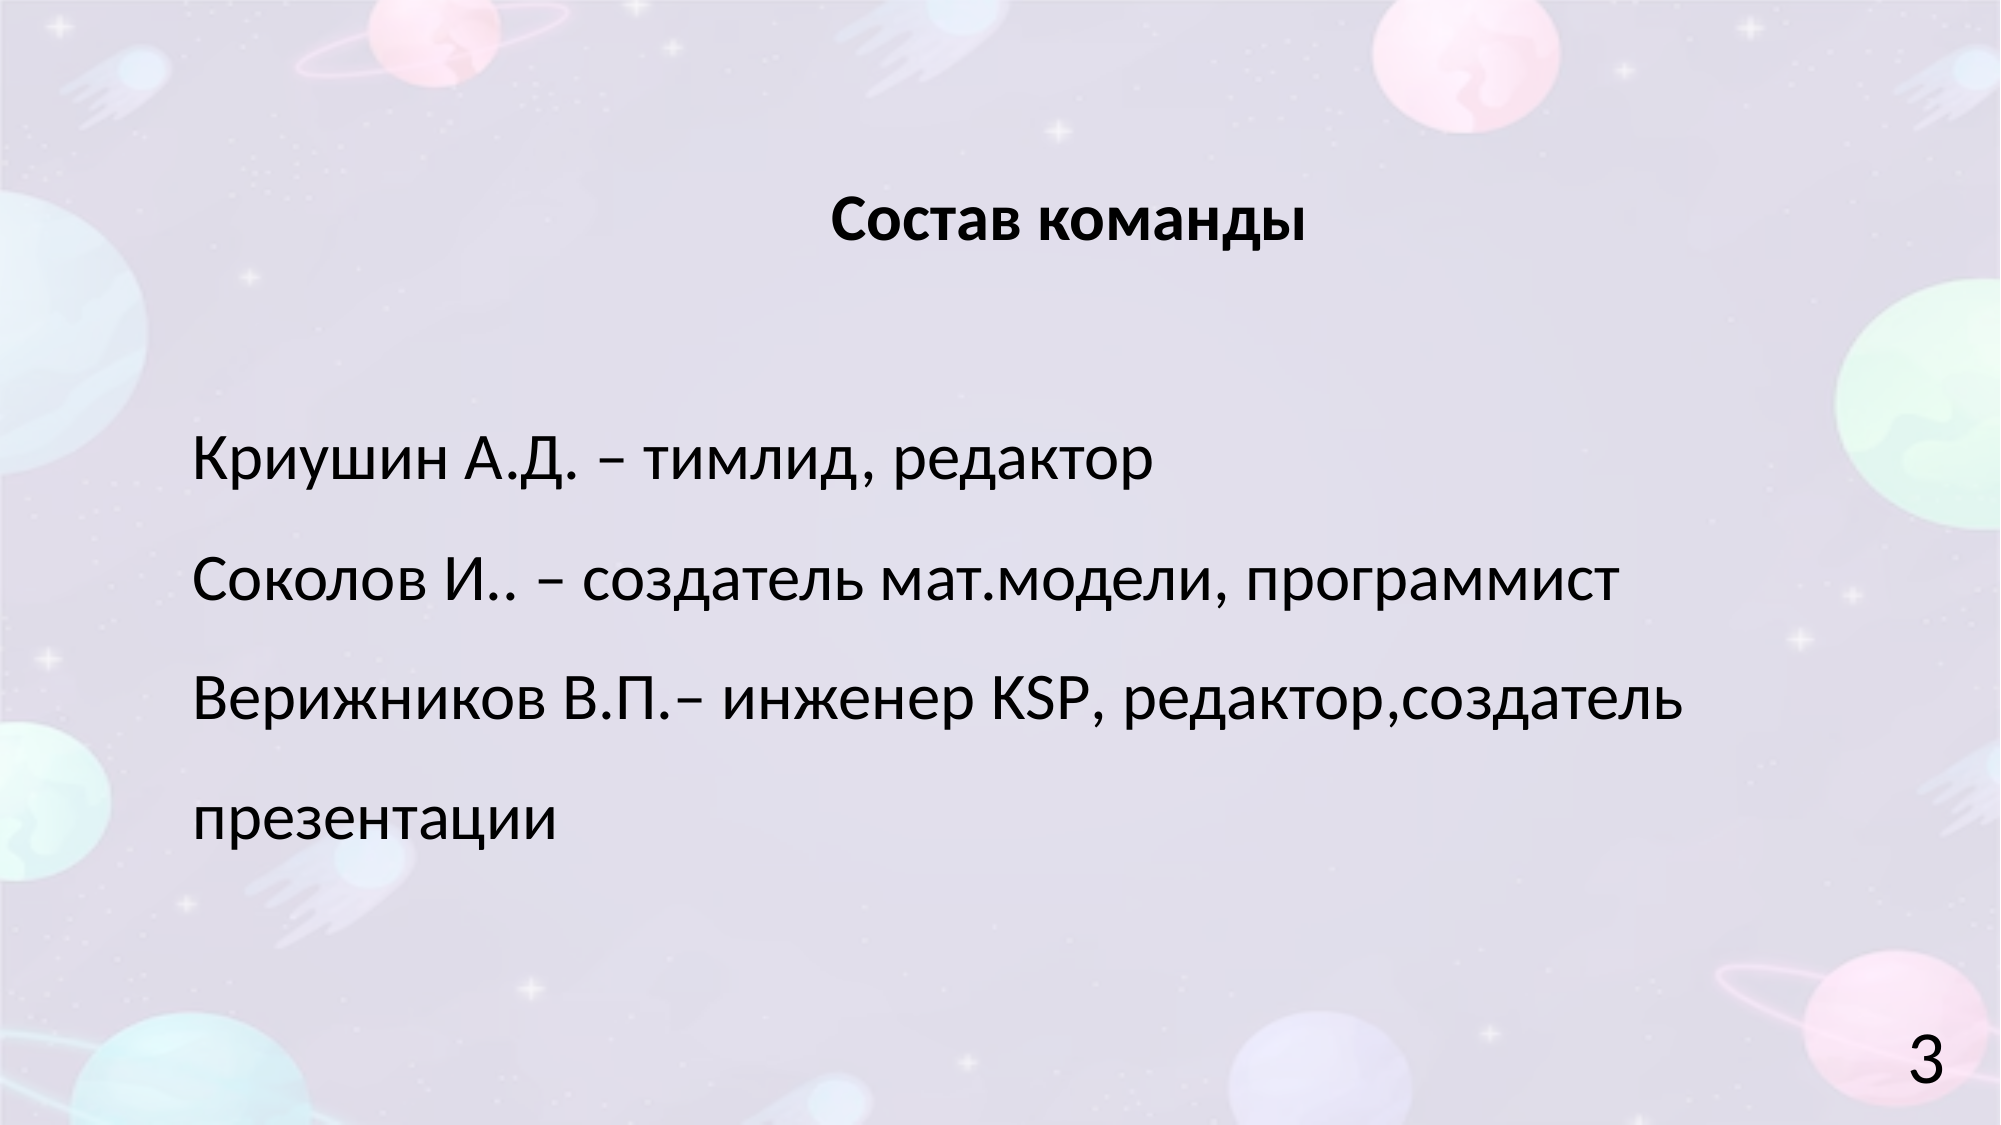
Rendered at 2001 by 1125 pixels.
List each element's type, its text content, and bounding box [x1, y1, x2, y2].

text_box Состав команды Криушин А.Д. – тимлид, редактор Соколов И.. – создатель мат.модели, программист Верижников В.П.– инженер KSP, редактор,создатель презентации [177, 126, 1963, 861]
text_box 3 [1892, 1001, 1961, 1106]
